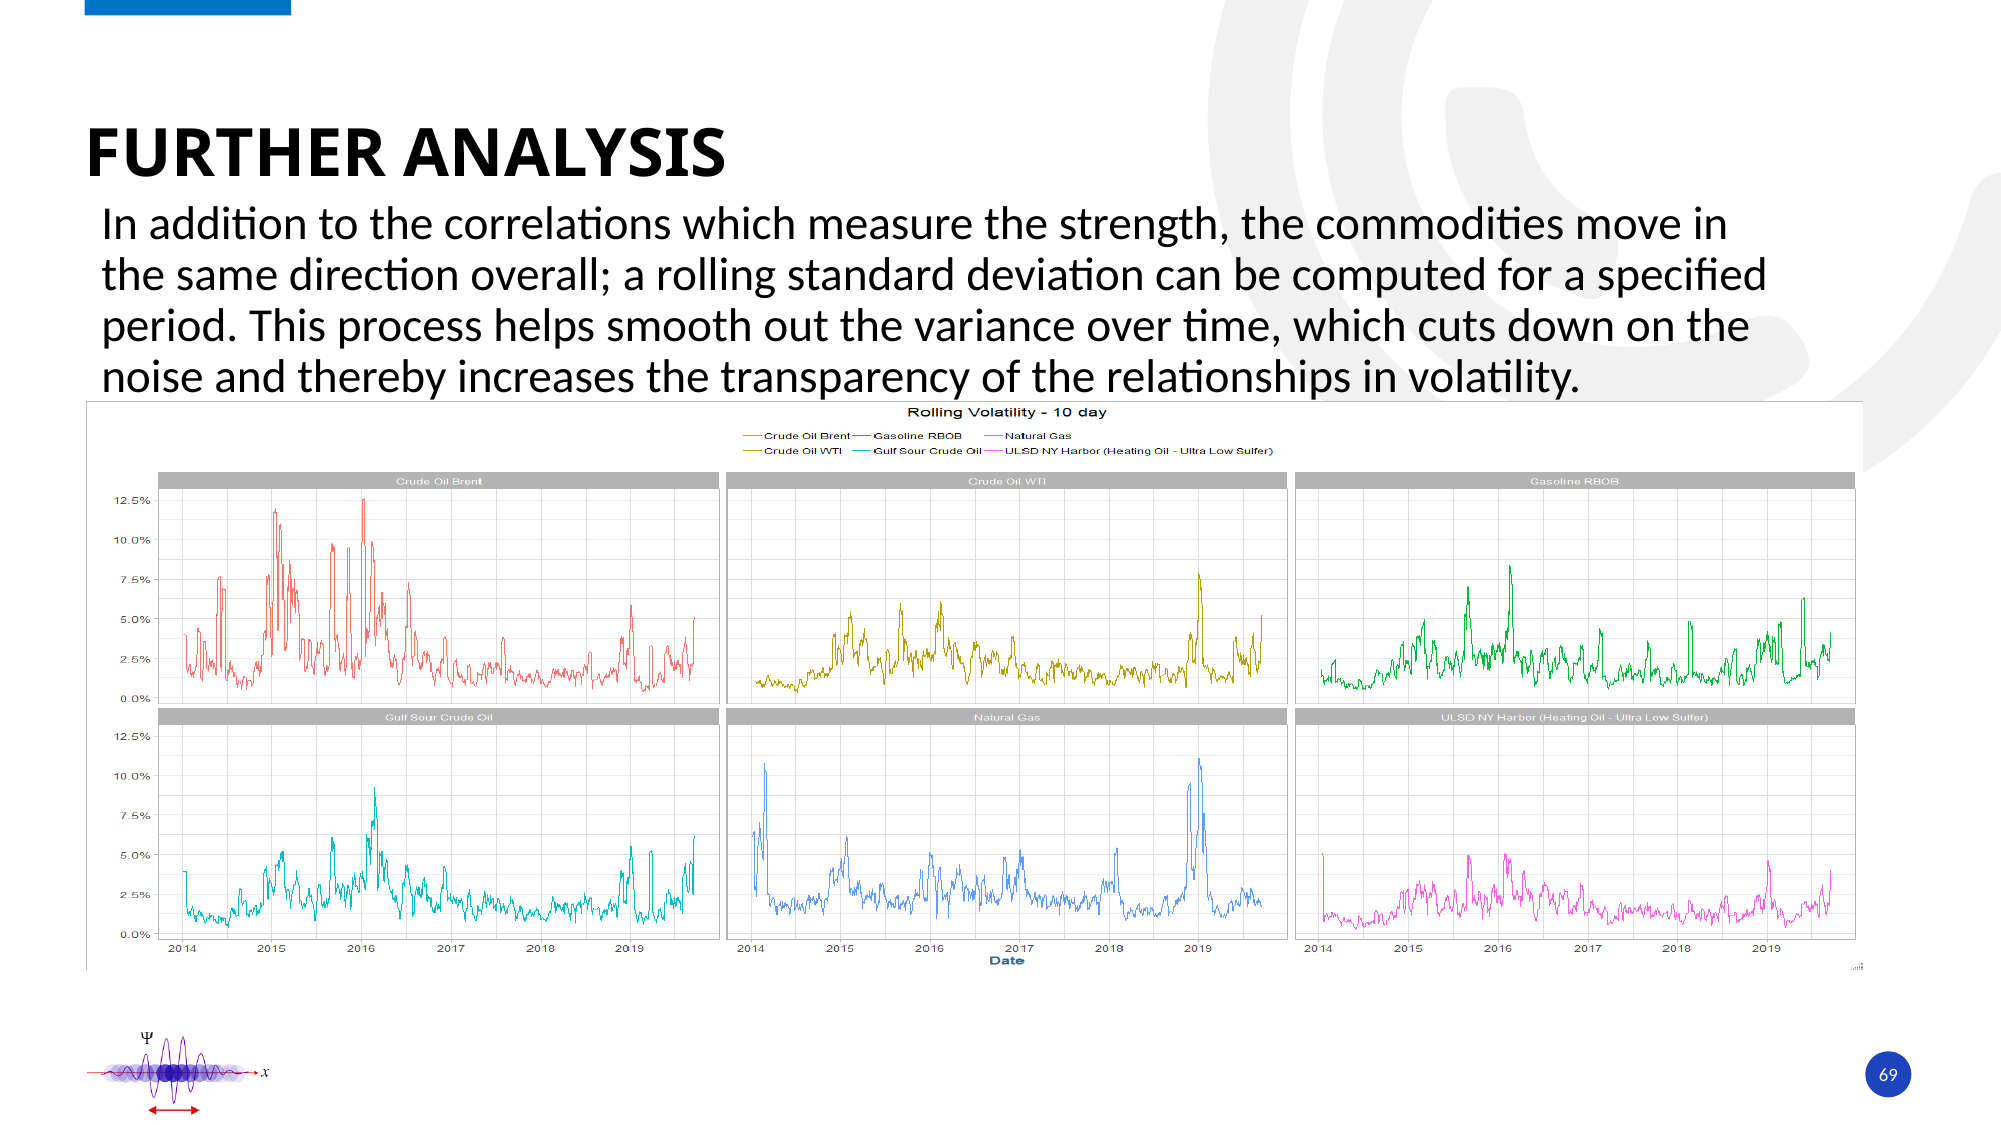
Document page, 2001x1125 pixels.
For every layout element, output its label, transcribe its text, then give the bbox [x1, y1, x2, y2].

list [86, 401, 1863, 970]
list In addition to the correlations which measure the strength, the commodities move in the same direction overall; a rolling standard deviation can be computed for a specified period. This process helps smooth out the variance over time, which cuts down on the noise and thereby increases the transparency of the relationships in volatility. [86, 192, 1808, 401]
slide_number 69 [1864, 1059, 1913, 1090]
title Further analysis [84, 40, 1914, 192]
picture [87, 1026, 269, 1116]
